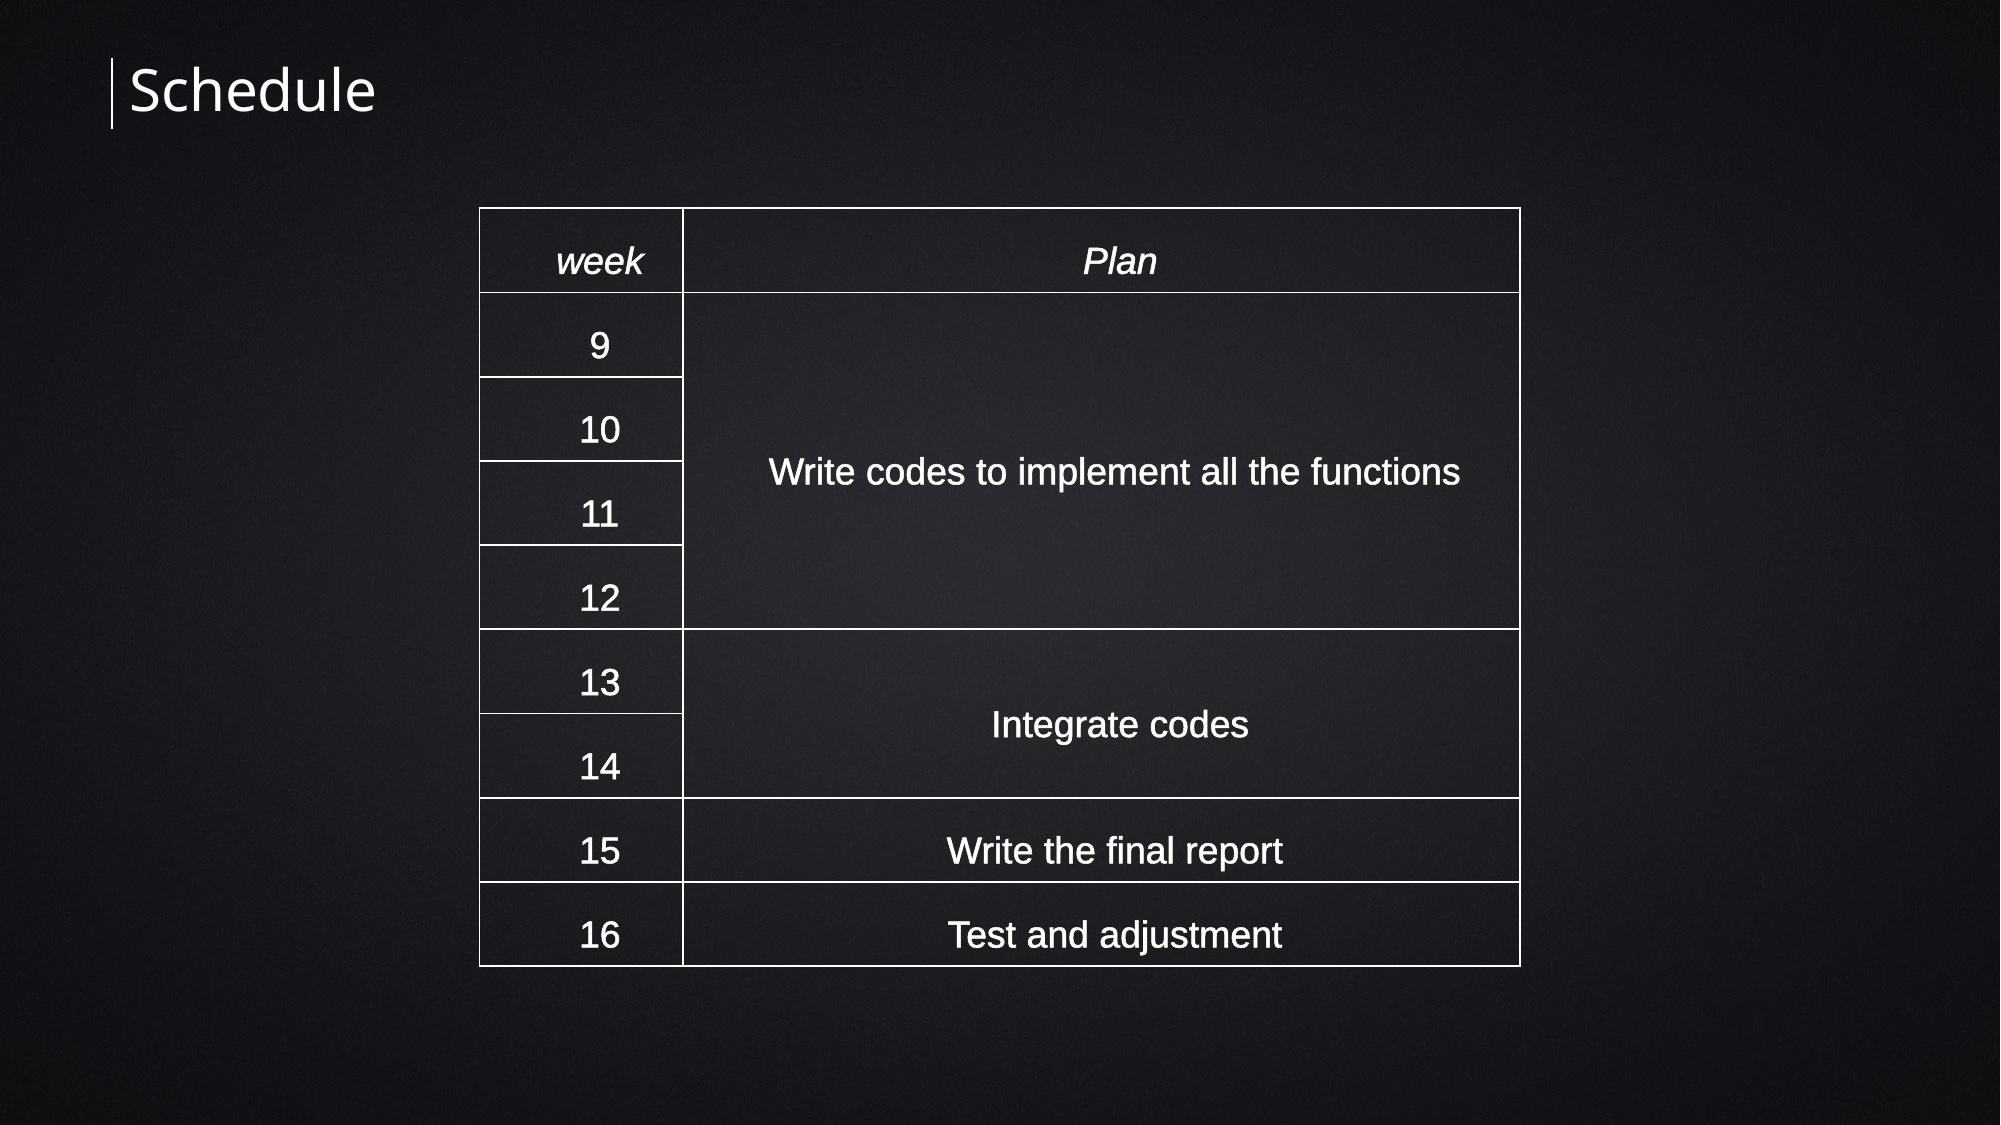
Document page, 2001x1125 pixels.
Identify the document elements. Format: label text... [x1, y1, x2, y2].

table_header Plan [684, 209, 1519, 292]
table_cell 15 [480, 799, 682, 881]
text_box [111, 45, 382, 152]
table_cell 11 [480, 462, 682, 544]
table_cell Write the final report [684, 799, 1519, 881]
table_cell 14 [480, 714, 682, 797]
table_cell 12 [480, 546, 682, 628]
table_cell Test and adjustment [684, 883, 1519, 965]
table_cell Integrate codes [684, 630, 1519, 797]
table_cell Write codes to implement all the functions [684, 293, 1519, 628]
table_cell 13 [480, 630, 682, 713]
table_cell 16 [480, 883, 682, 965]
table_cell 9 [480, 293, 682, 376]
table_header week [480, 209, 682, 292]
picture [0, 0, 2000, 1125]
table_cell 10 [480, 378, 682, 460]
